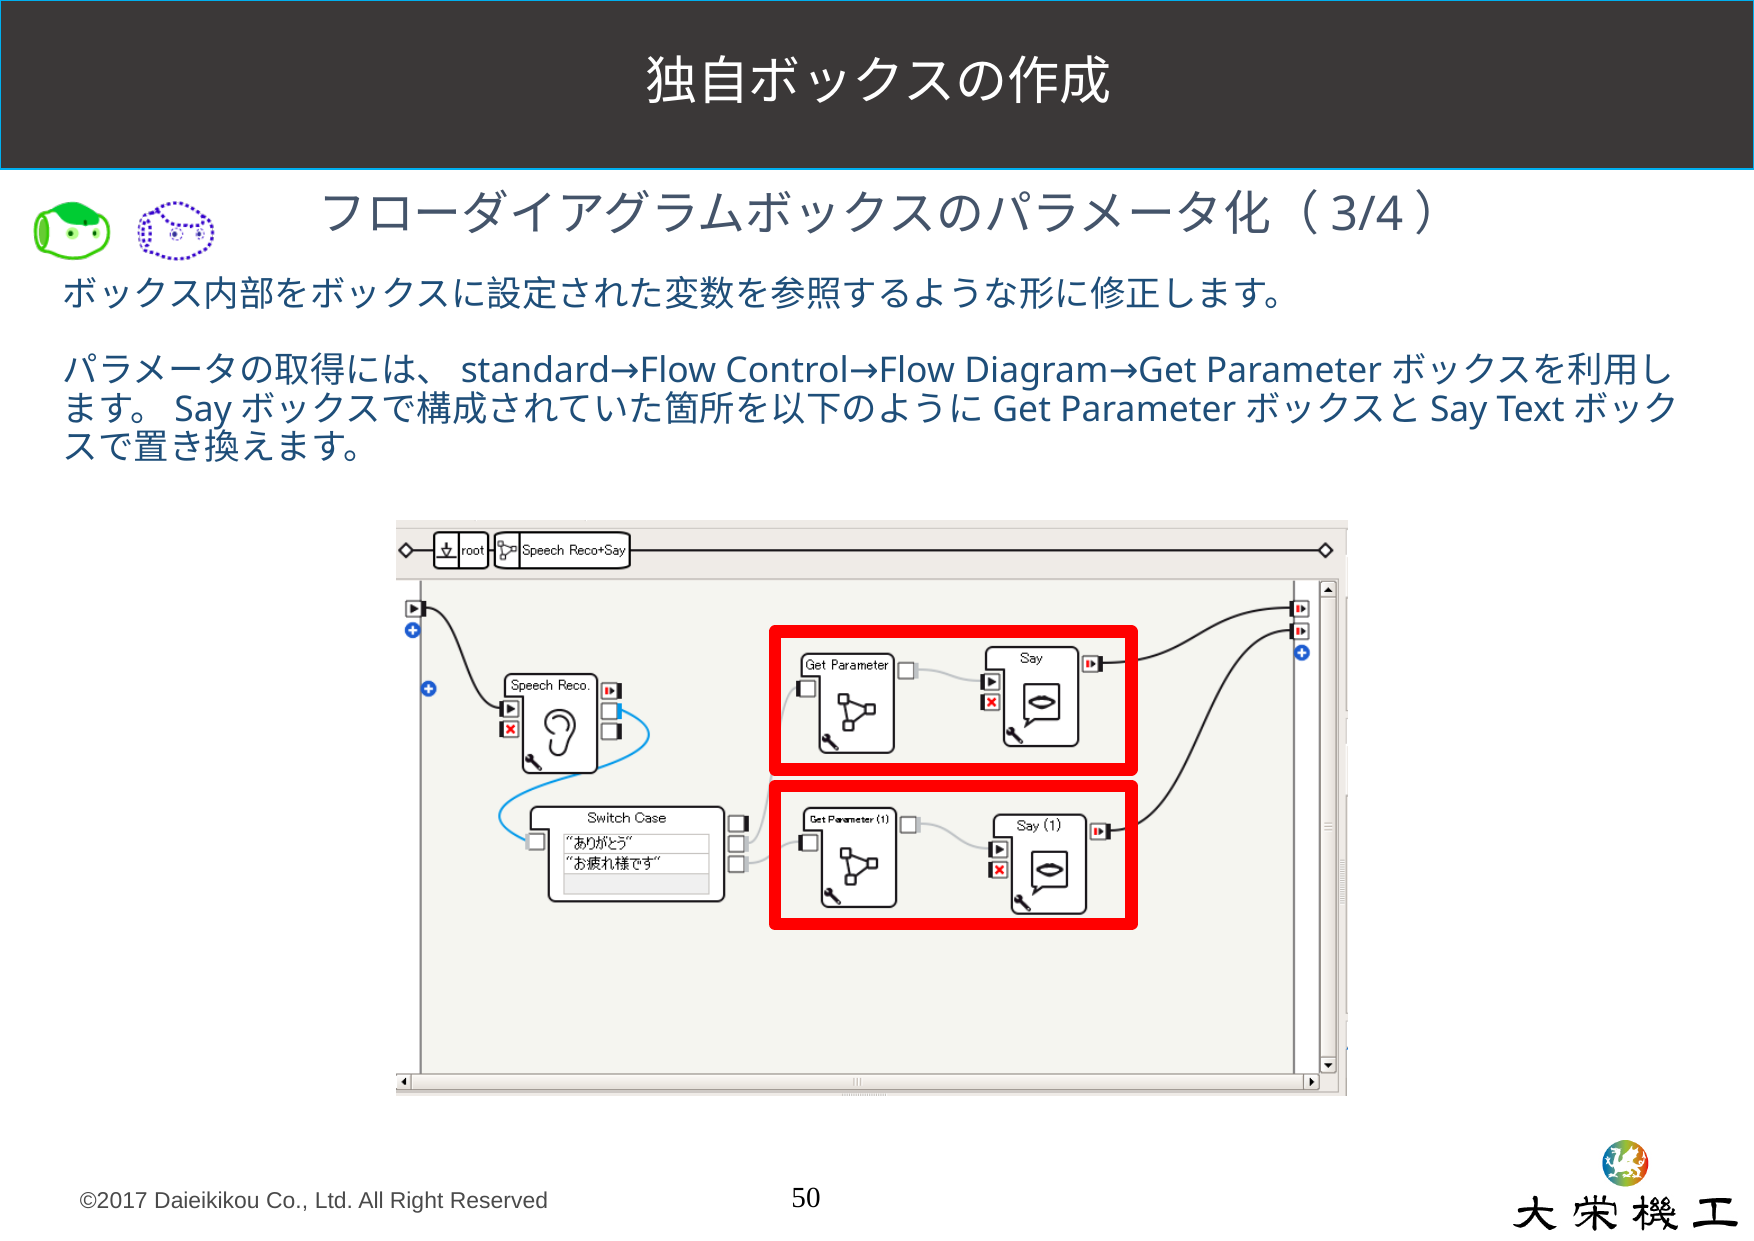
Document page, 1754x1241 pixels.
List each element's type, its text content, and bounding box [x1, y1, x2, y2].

list ボックス内部をボックスに設定された変数を参照するような形に修正します。 パラメータの取得には、standard→Flow Control→Flow Diagram→Get Parameterボックスを利用します。Sayボックスで構成されていた箇所を以下のようにGet ParameterボックスとSay Textボックスで置き換えます。 [58, 271, 1696, 1163]
title フローダイアグラムボックスのパラメータ化（3/4） [285, 182, 1469, 249]
subtitle 独自ボックスの作成 [112, 5, 1644, 160]
picture [395, 520, 1348, 1096]
picture [135, 190, 217, 272]
picture [1513, 1140, 1738, 1231]
picture [31, 190, 113, 272]
slide_number 50 [777, 1162, 980, 1229]
